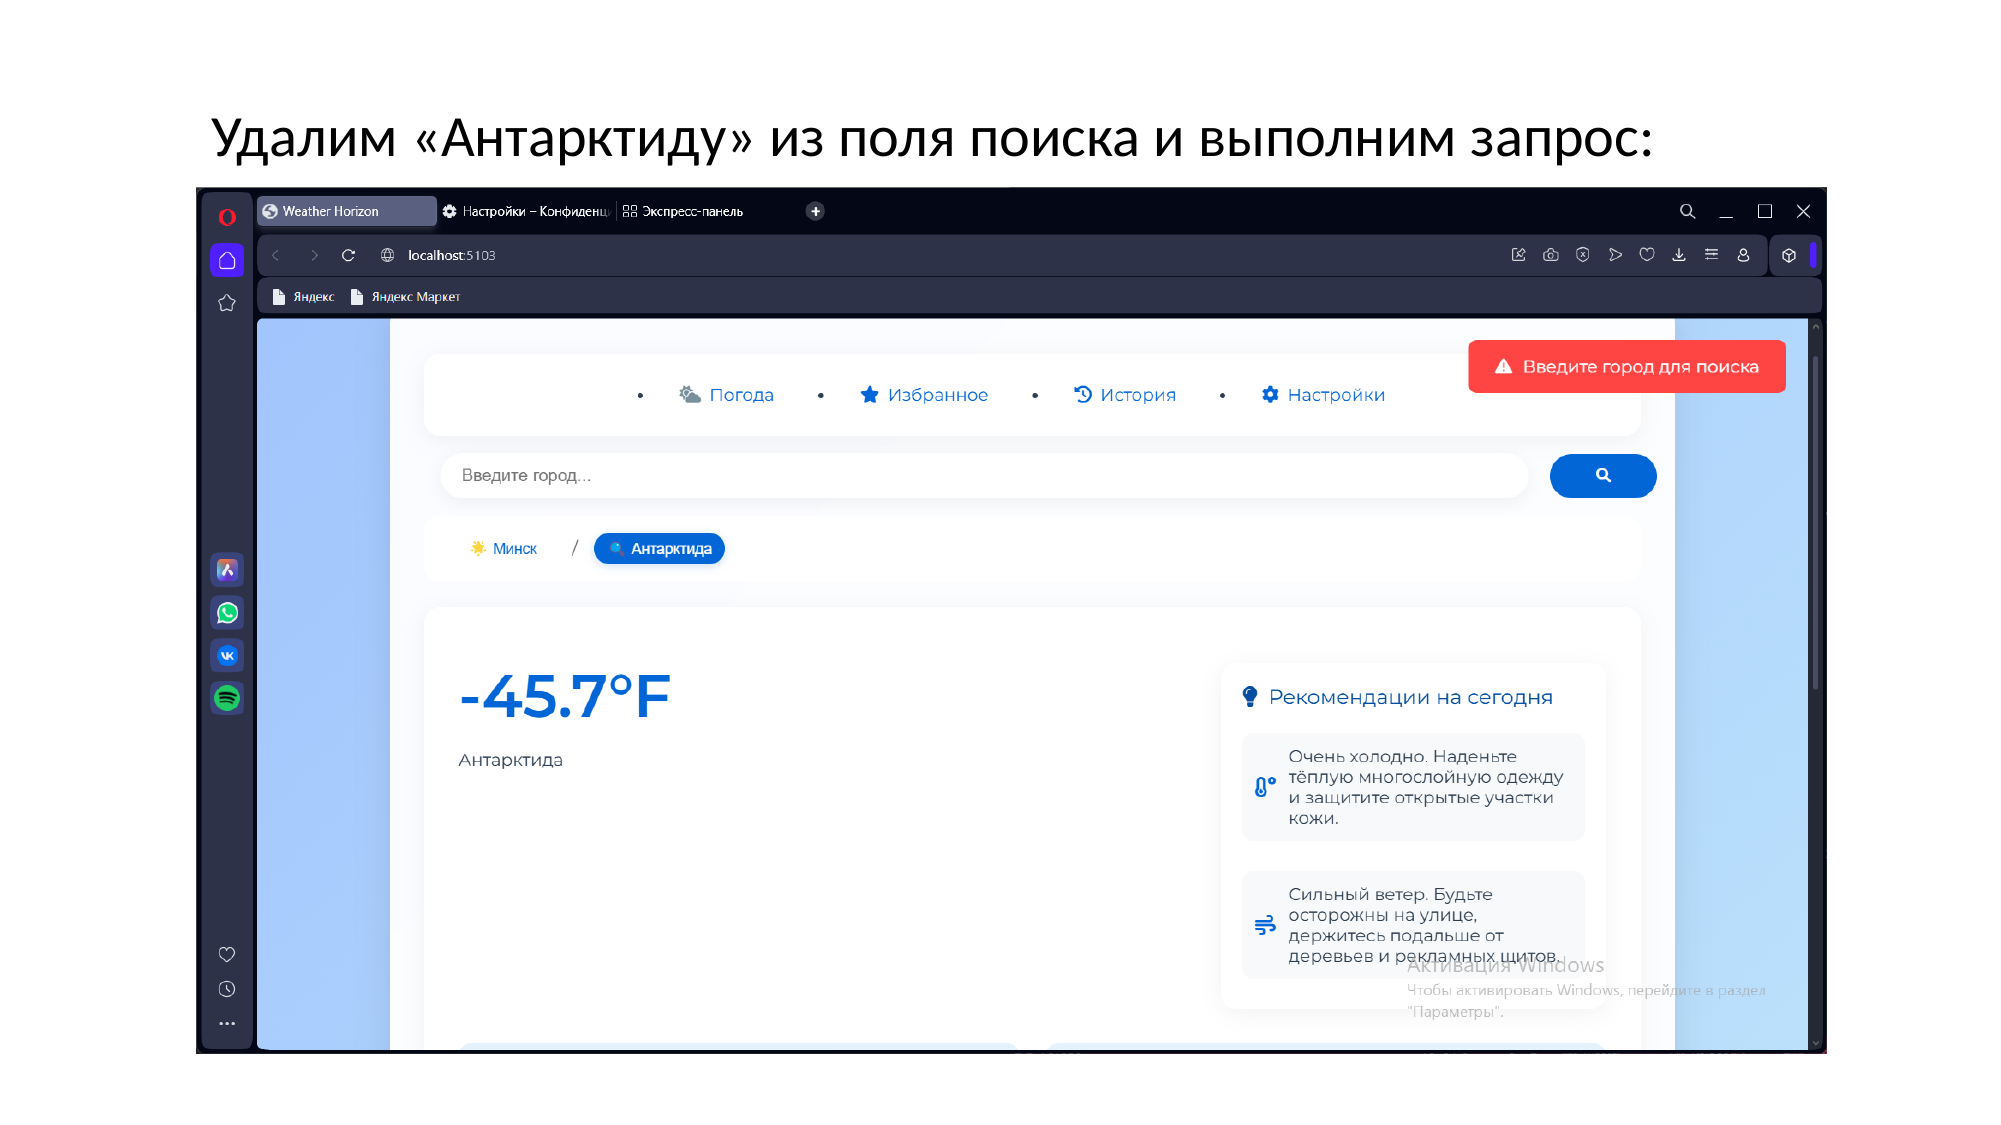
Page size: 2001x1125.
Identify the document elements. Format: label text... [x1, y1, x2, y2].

picture [196, 187, 1827, 1054]
list Удалим «Антарктиду» из поля поиска и выполним запрос: [196, 98, 1922, 813]
